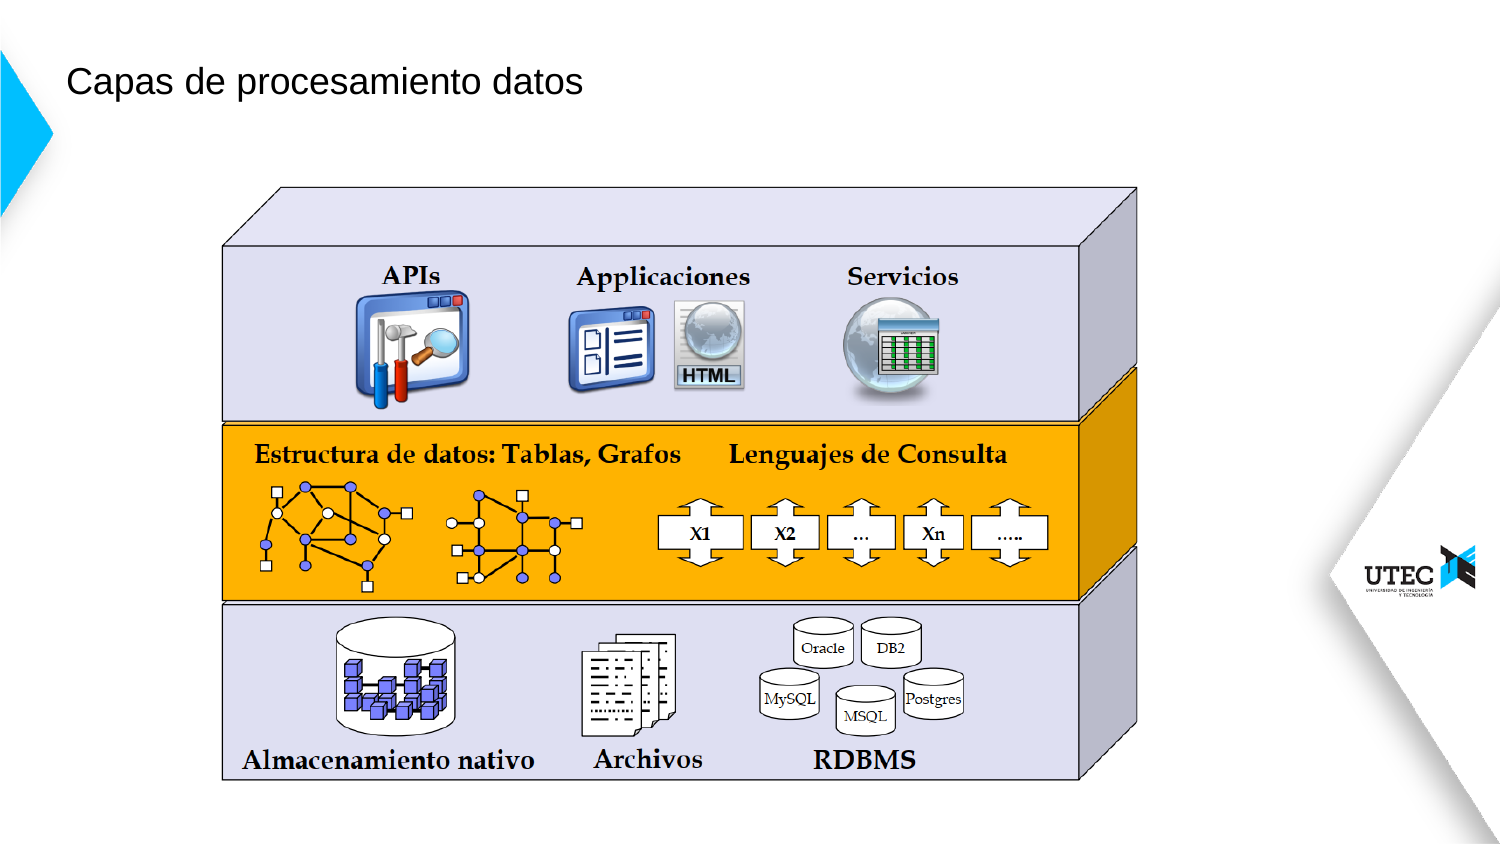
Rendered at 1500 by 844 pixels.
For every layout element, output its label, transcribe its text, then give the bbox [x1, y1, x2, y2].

title Capas de procesamiento datos [51, 25, 1449, 130]
picture [0, 0, 1500, 844]
